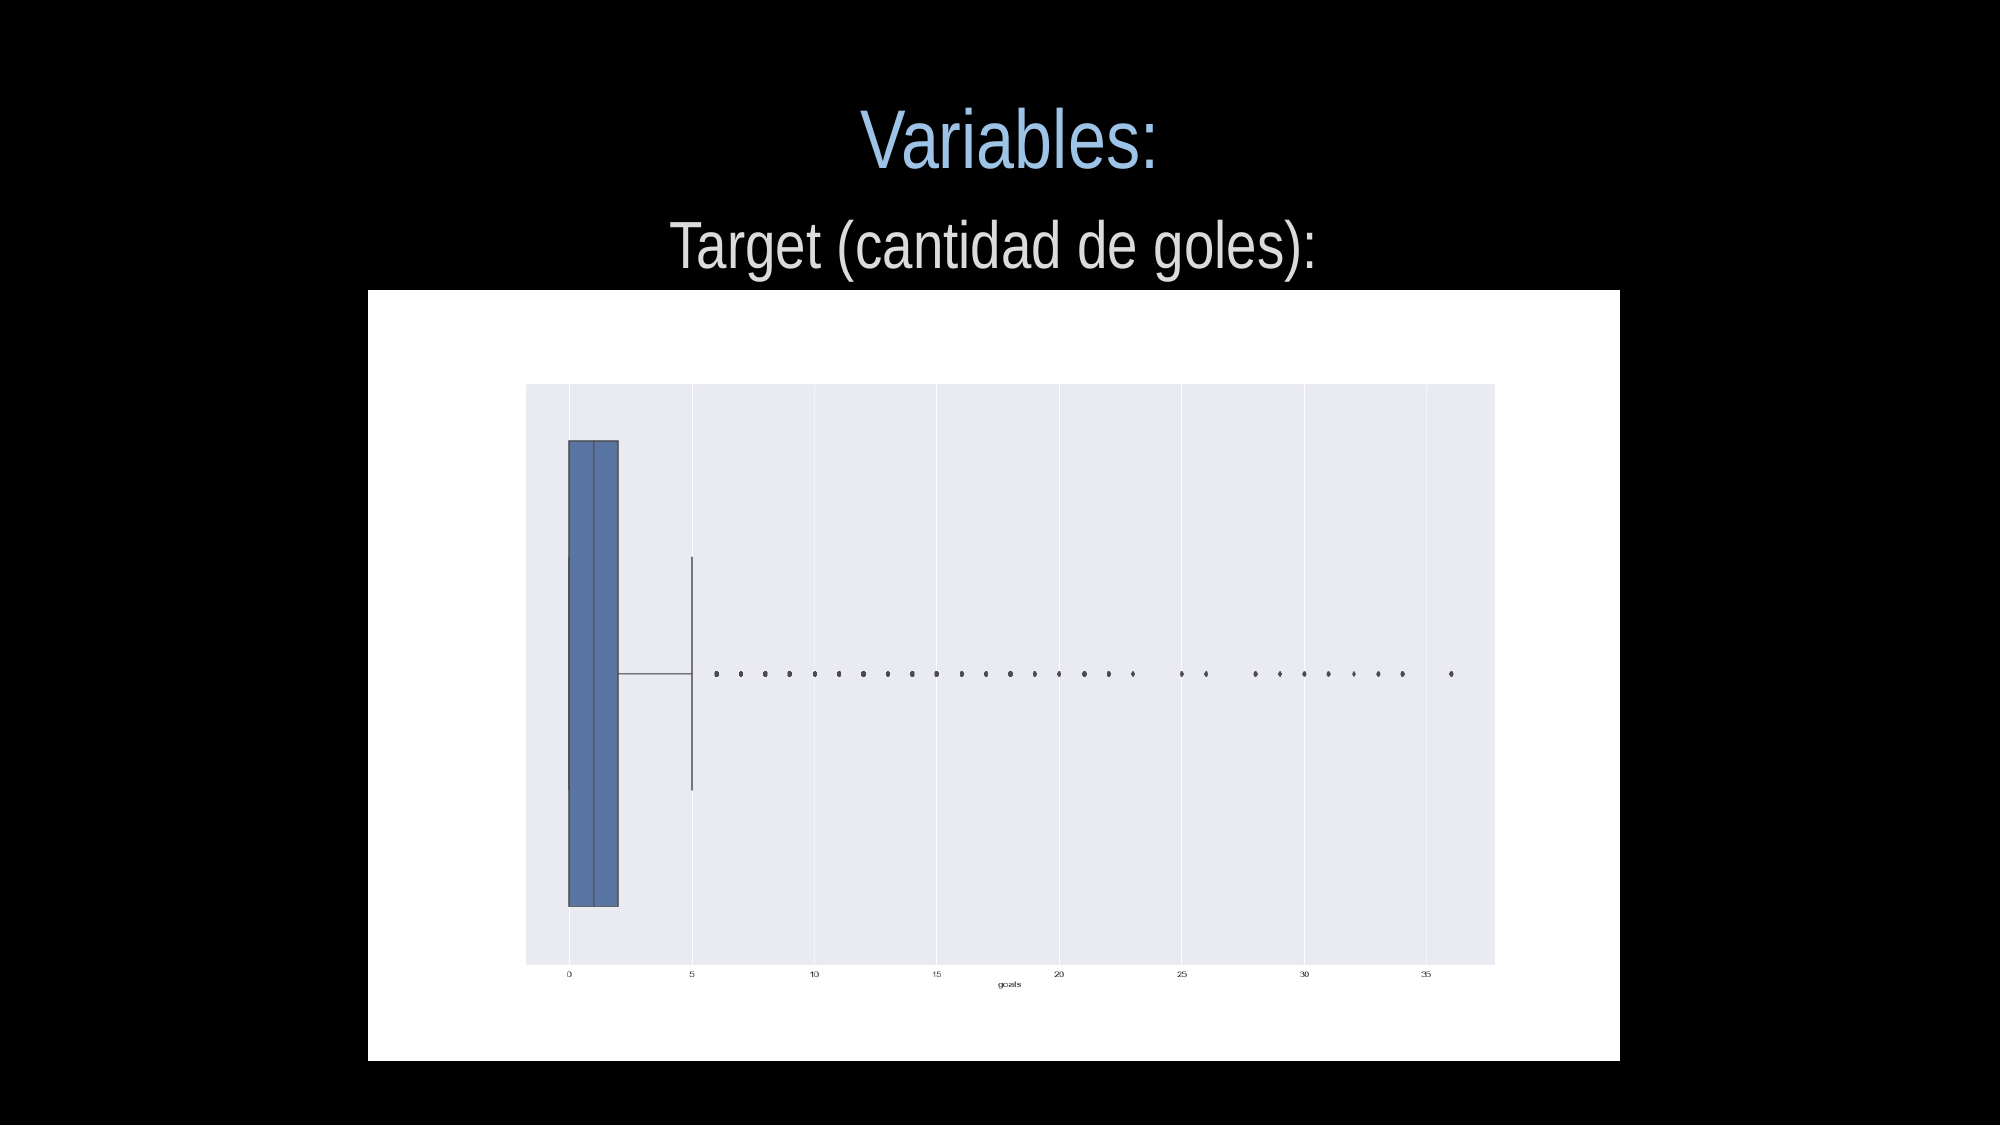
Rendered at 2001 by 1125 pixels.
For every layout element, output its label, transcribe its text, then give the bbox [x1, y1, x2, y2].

text_box Variables: [263, 78, 1758, 193]
picture [368, 290, 1620, 1062]
text_box Target (cantidad de goles): [247, 194, 1742, 290]
